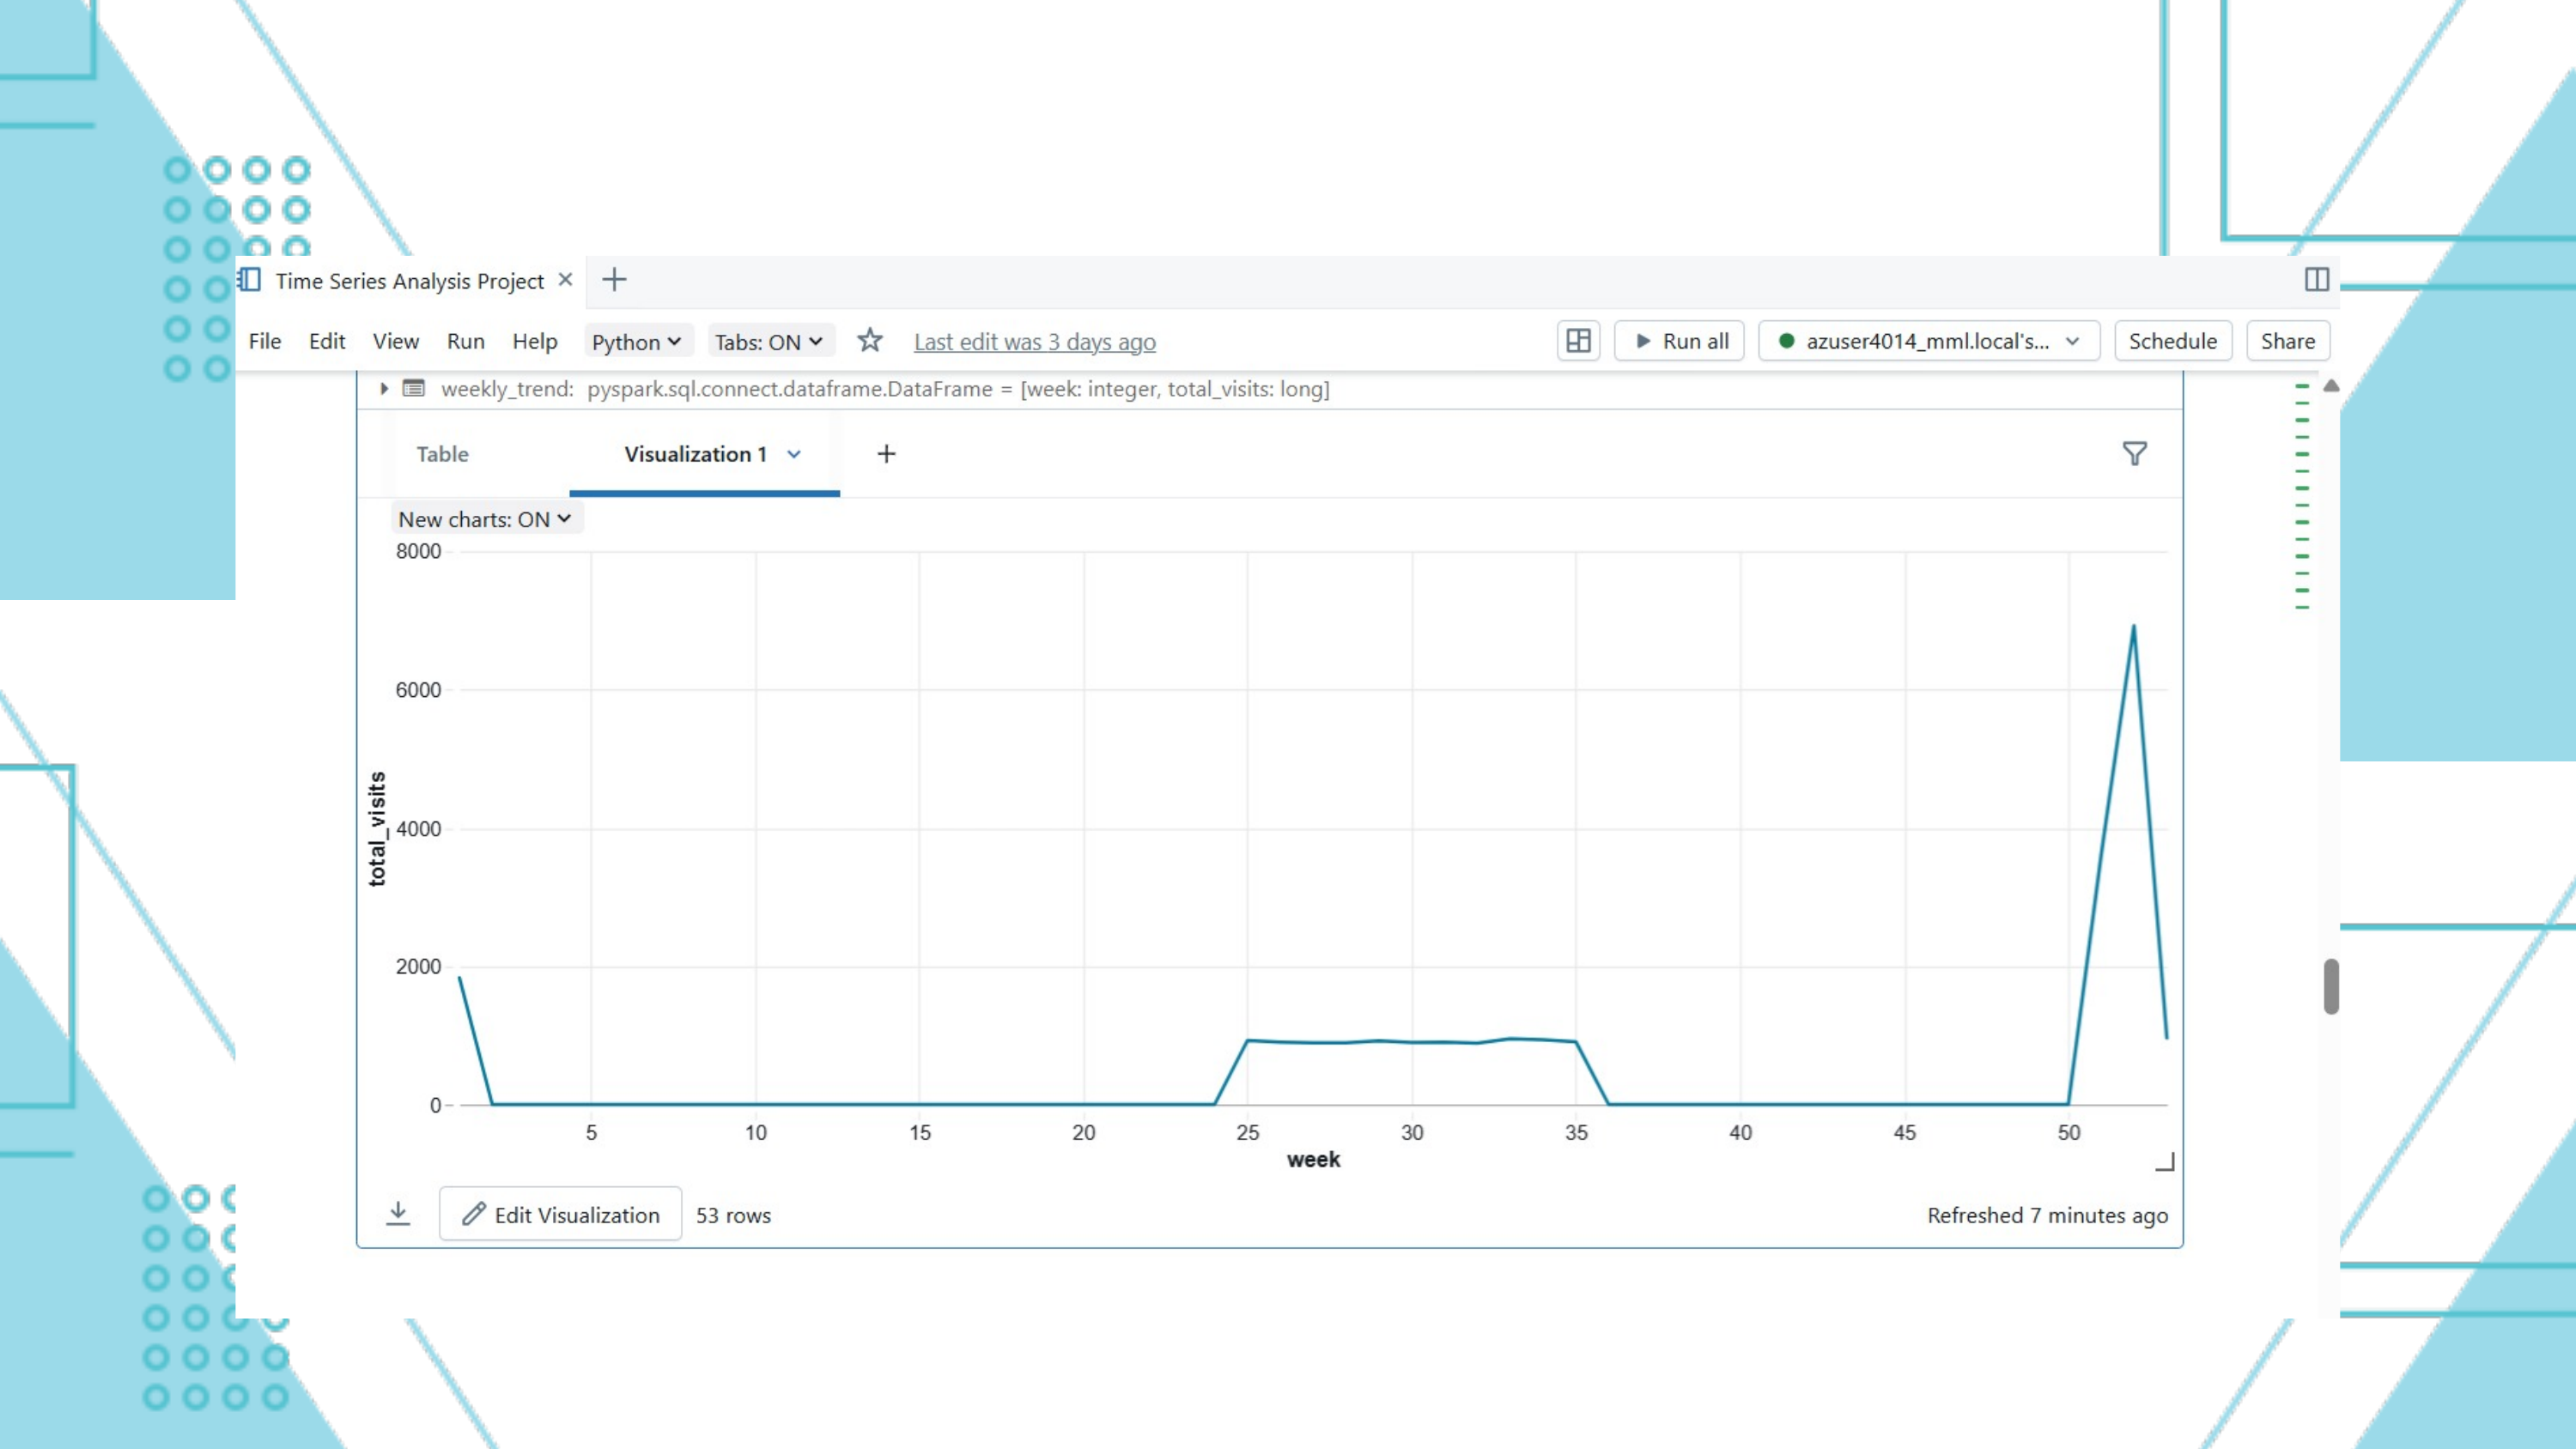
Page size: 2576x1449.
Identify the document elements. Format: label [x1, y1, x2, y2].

text_box [0, 689, 519, 1449]
text_box [235, 256, 2341, 1319]
text_box [0, 0, 540, 600]
text_box [2078, 849, 2576, 1449]
text_box [2057, 0, 2576, 761]
